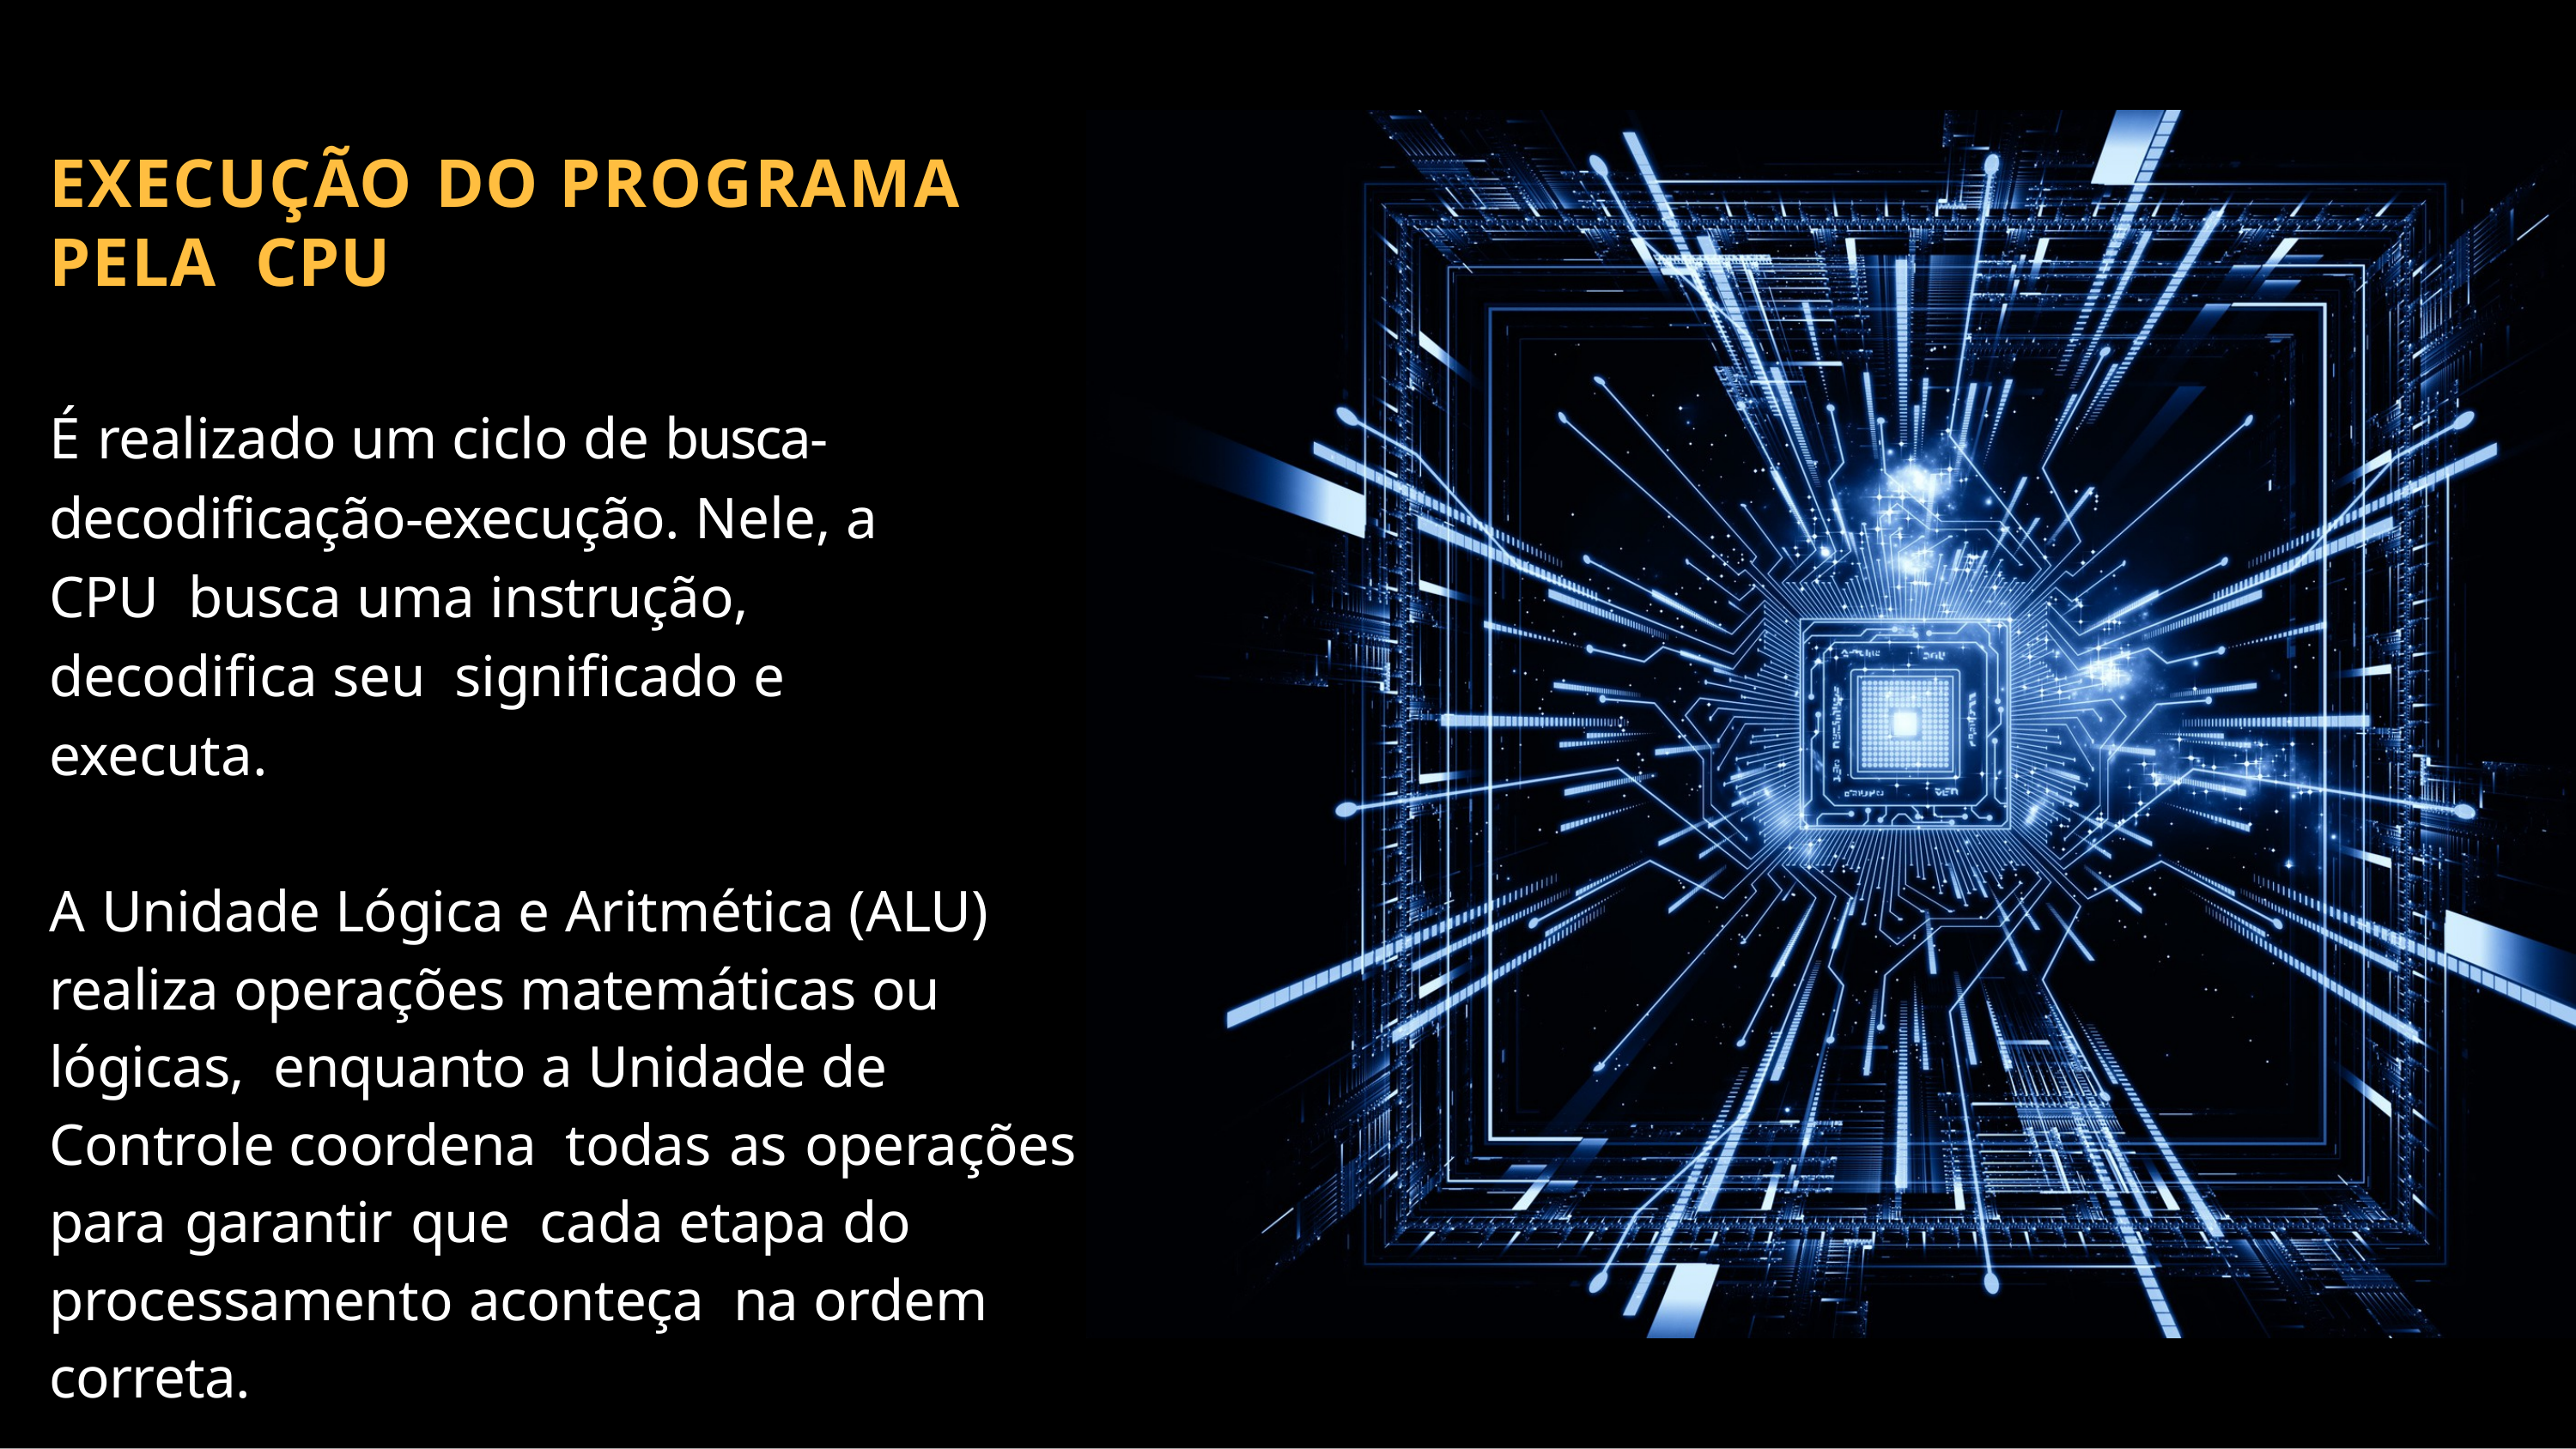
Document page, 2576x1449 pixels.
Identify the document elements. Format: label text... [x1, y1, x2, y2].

text_box É realizado um ciclo de busca- decodificação-execução. Nele, a CPU busca uma instrução, decodifica seu significado e executa. A Unidade Lógica e Aritmética (ALU) realiza operações matemáticas ou lógicas, enquanto a Unidade de Controle coordena todas as operações para garantir que cada etapa do processamento aconteça na ordem correta. [47, 390, 1119, 1410]
title EXECUÇÃO DO PROGRAMA PELA CPU [47, 136, 1082, 383]
picture [1086, 110, 2576, 1338]
